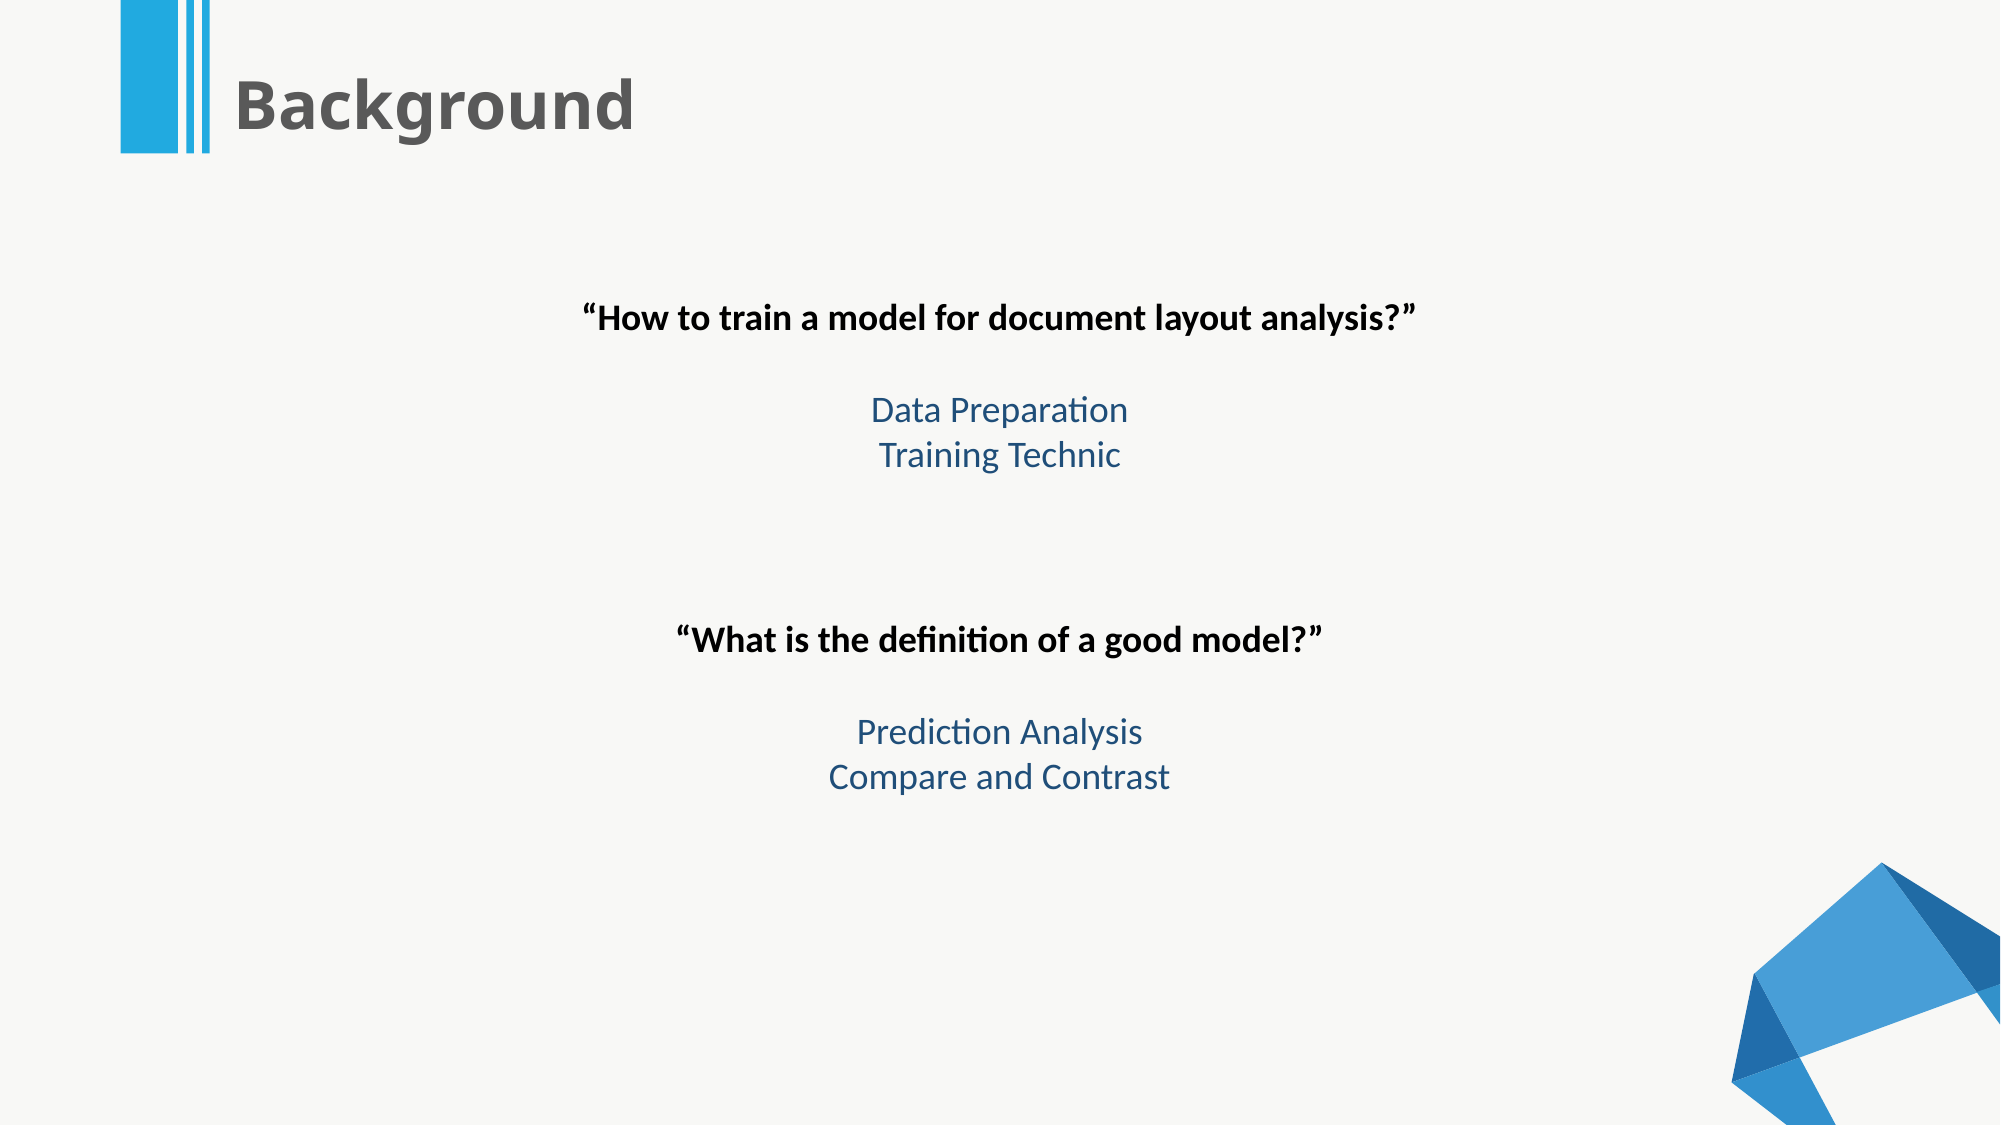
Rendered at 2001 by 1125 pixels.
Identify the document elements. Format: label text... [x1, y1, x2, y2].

text_box [120, 0, 179, 154]
text_box [185, 0, 195, 154]
text_box “What is the definition of a good model?” [485, 607, 1515, 668]
text_box “How to train a model for document layout analysis?” [485, 285, 1515, 346]
text_box Data Preparation Training Technic [380, 377, 1620, 483]
text_box Prediction Analysis Compare and Contrast [380, 700, 1620, 805]
text_box [201, 0, 211, 154]
text_box Background [233, 63, 1258, 144]
